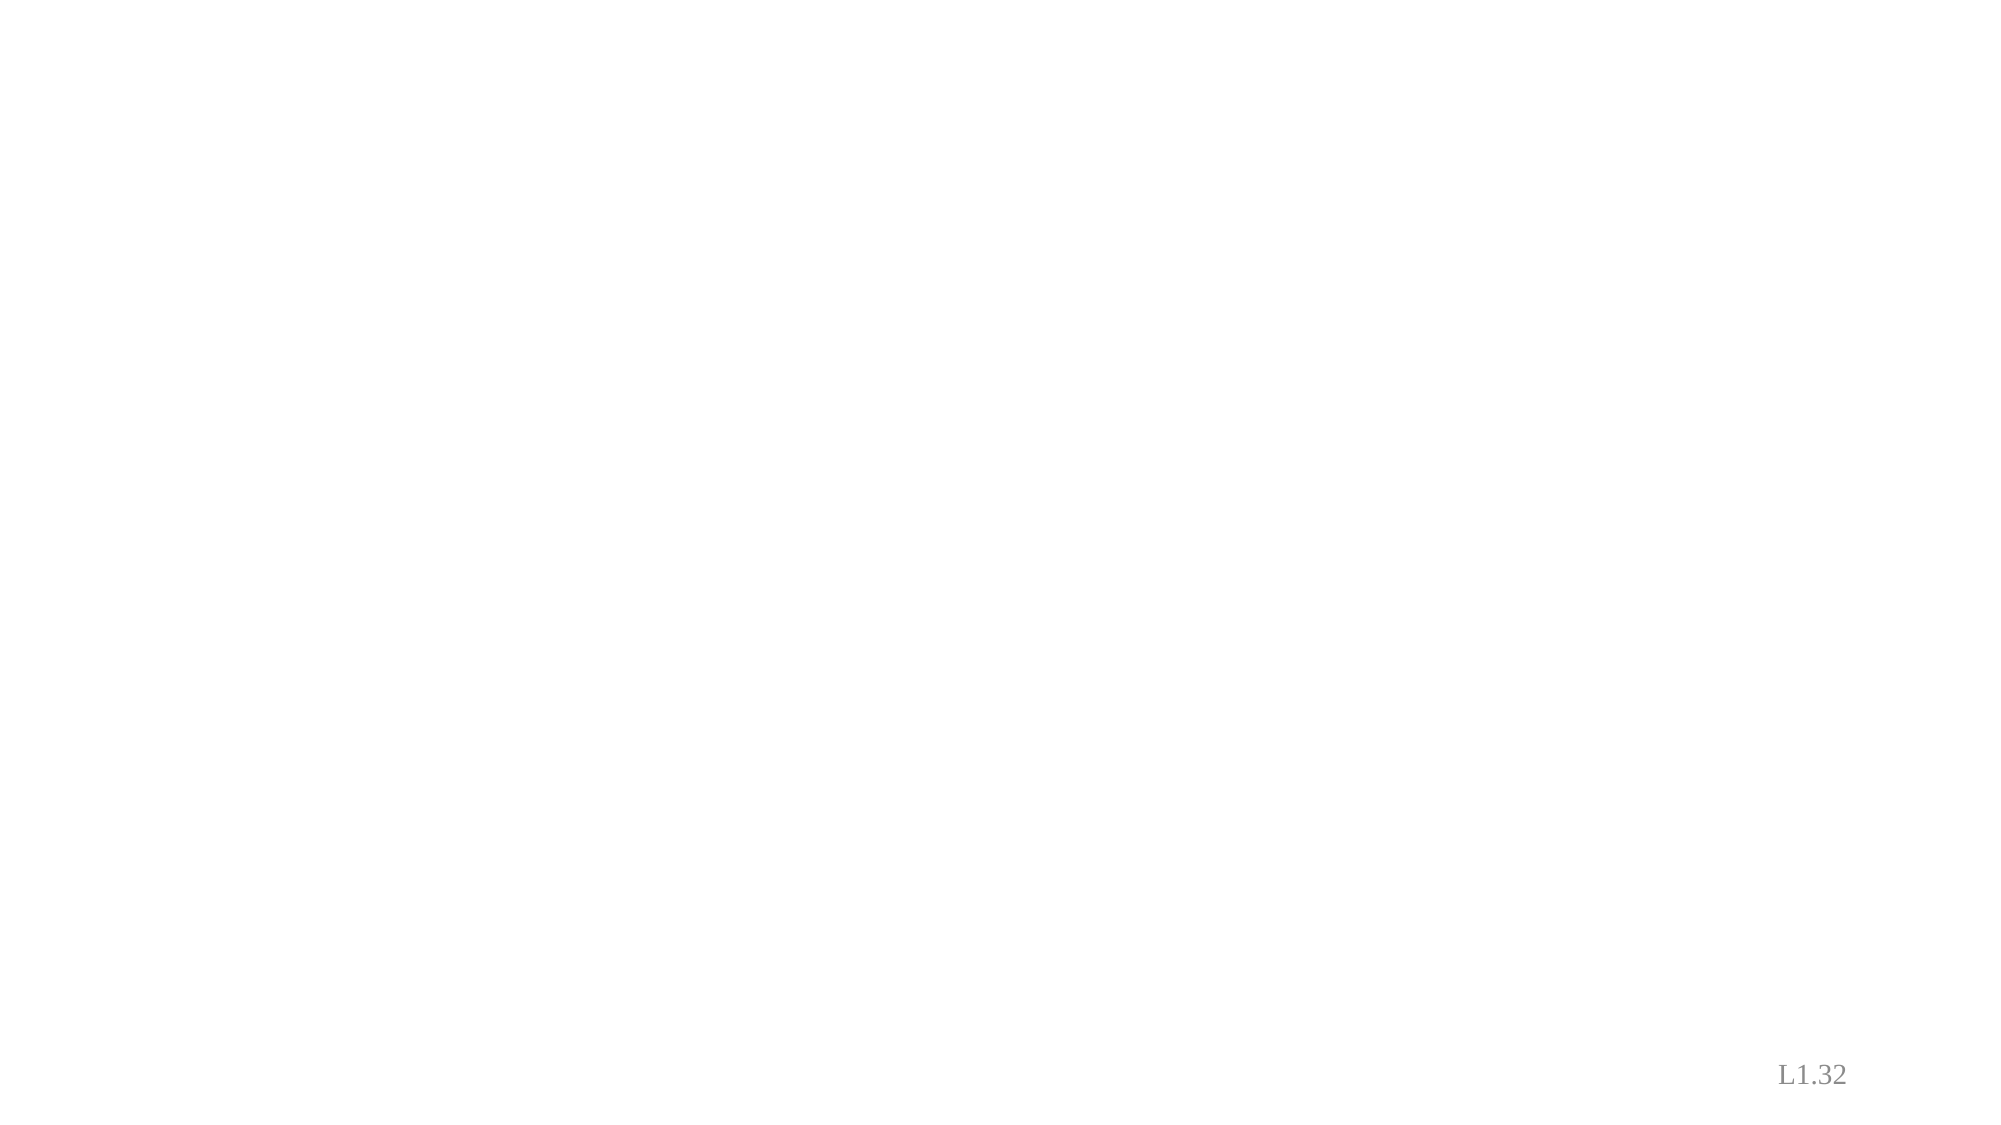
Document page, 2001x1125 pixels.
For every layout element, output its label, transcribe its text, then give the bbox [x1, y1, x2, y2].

slide_number L1.32 [1412, 1042, 1863, 1103]
